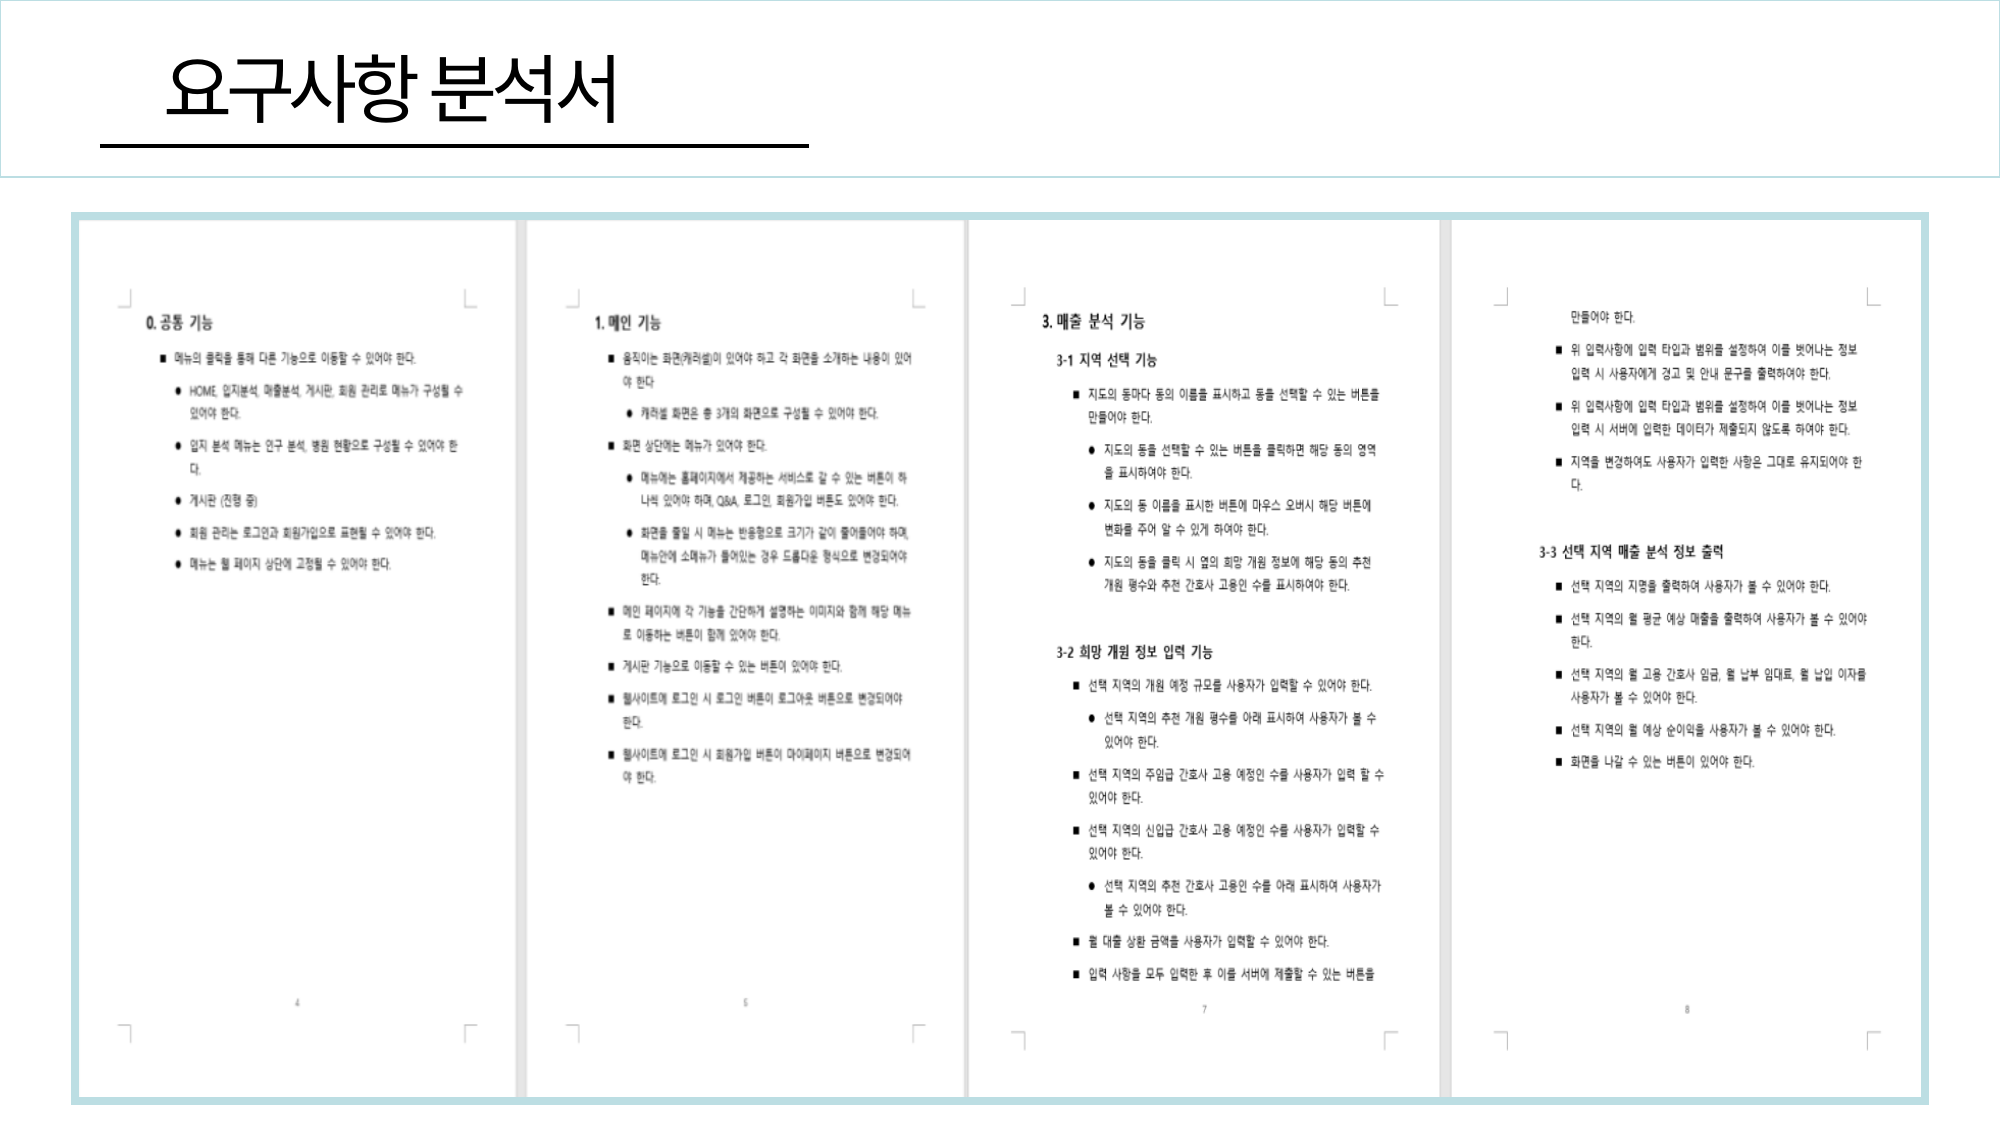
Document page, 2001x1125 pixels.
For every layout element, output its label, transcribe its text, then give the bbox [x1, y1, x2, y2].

text_box [74, 215, 1926, 1102]
text_box 요구사항 분석서 [148, 35, 639, 140]
text_box [1658, 1080, 1987, 1121]
text_box [0, 0, 2000, 178]
